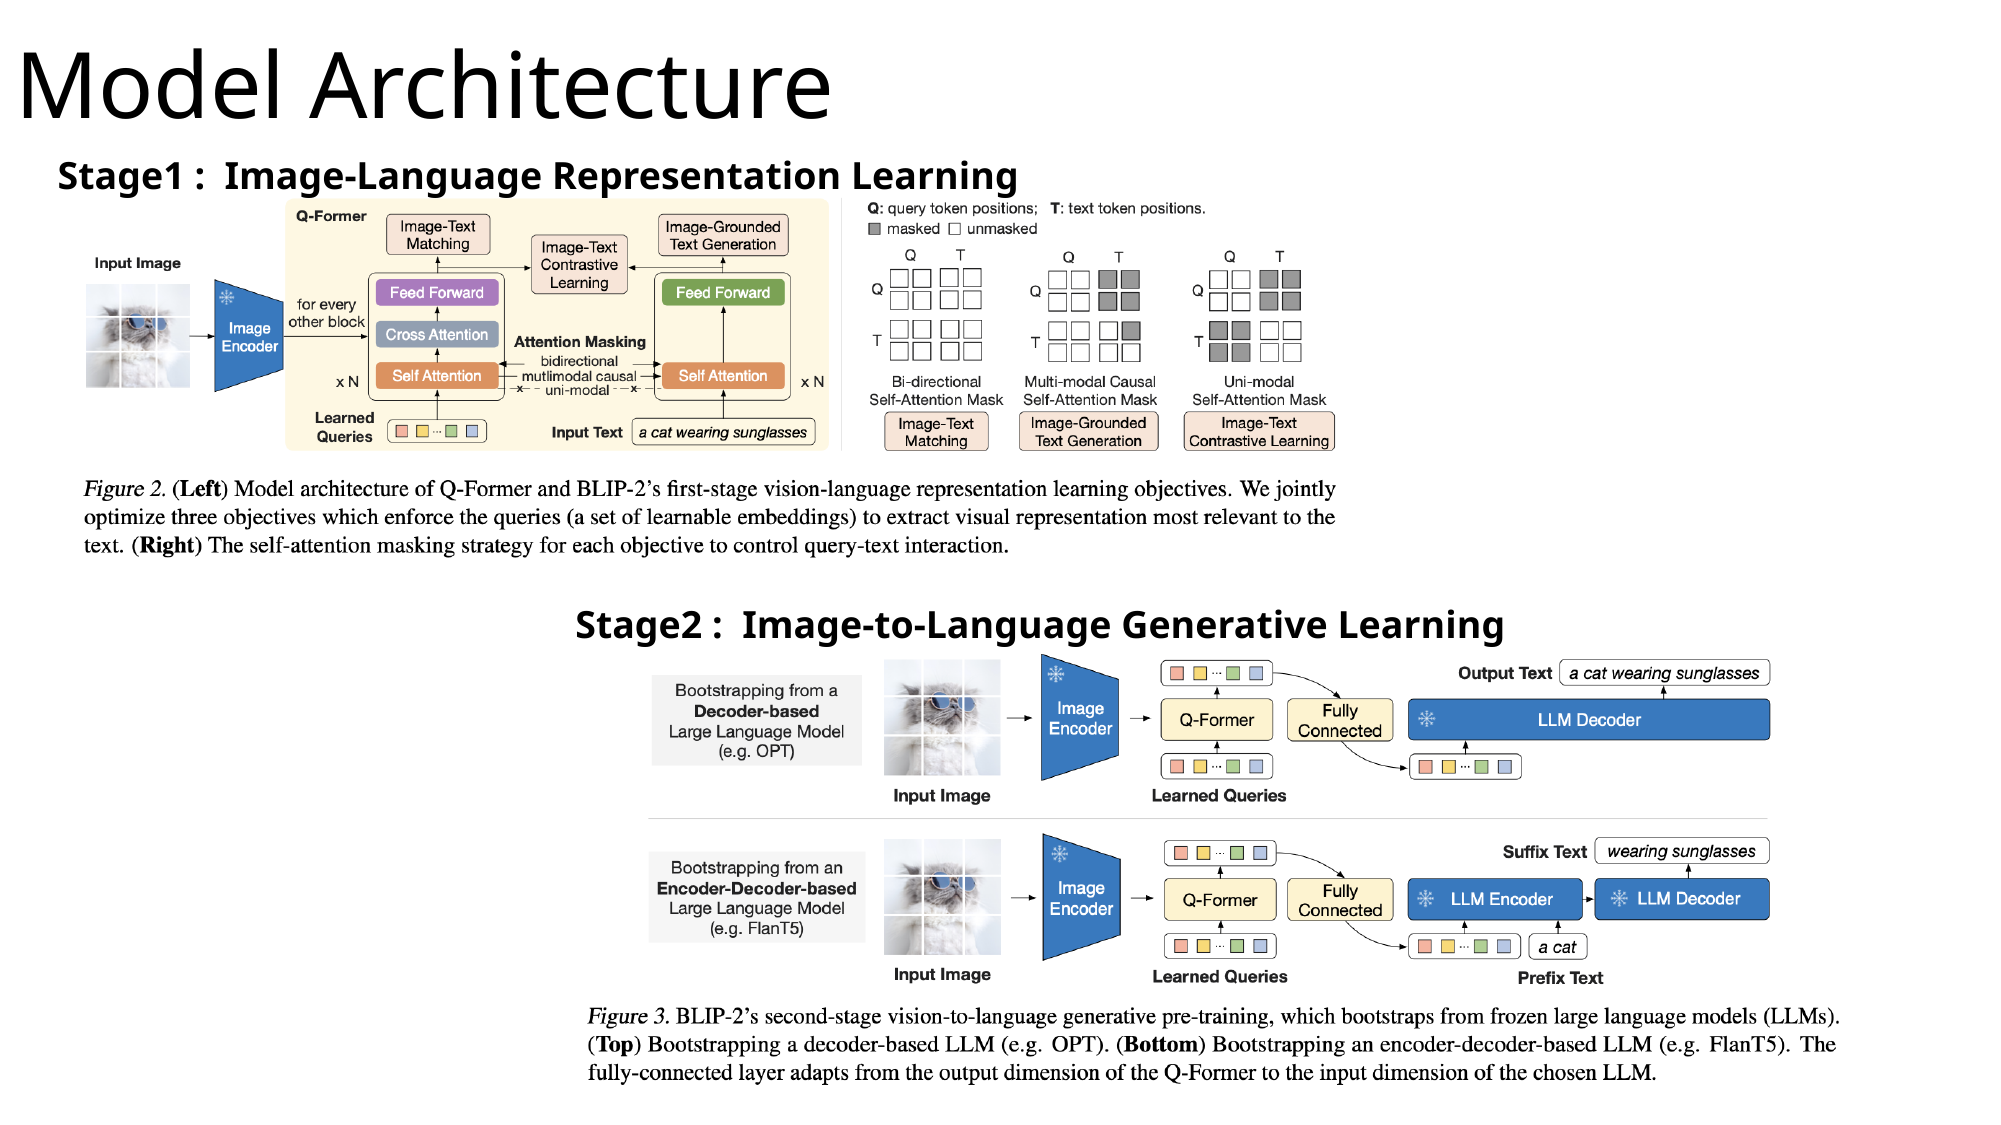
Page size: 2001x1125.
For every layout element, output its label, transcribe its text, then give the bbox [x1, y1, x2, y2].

text_box Stage1 : Image-Language Representation Learning [42, 144, 1035, 205]
title Model Architecture [0, 3, 1623, 175]
picture [72, 174, 1349, 563]
picture [573, 638, 1850, 1106]
text_box Stage2 : Image-to-Language Generative Learning [560, 593, 1522, 654]
